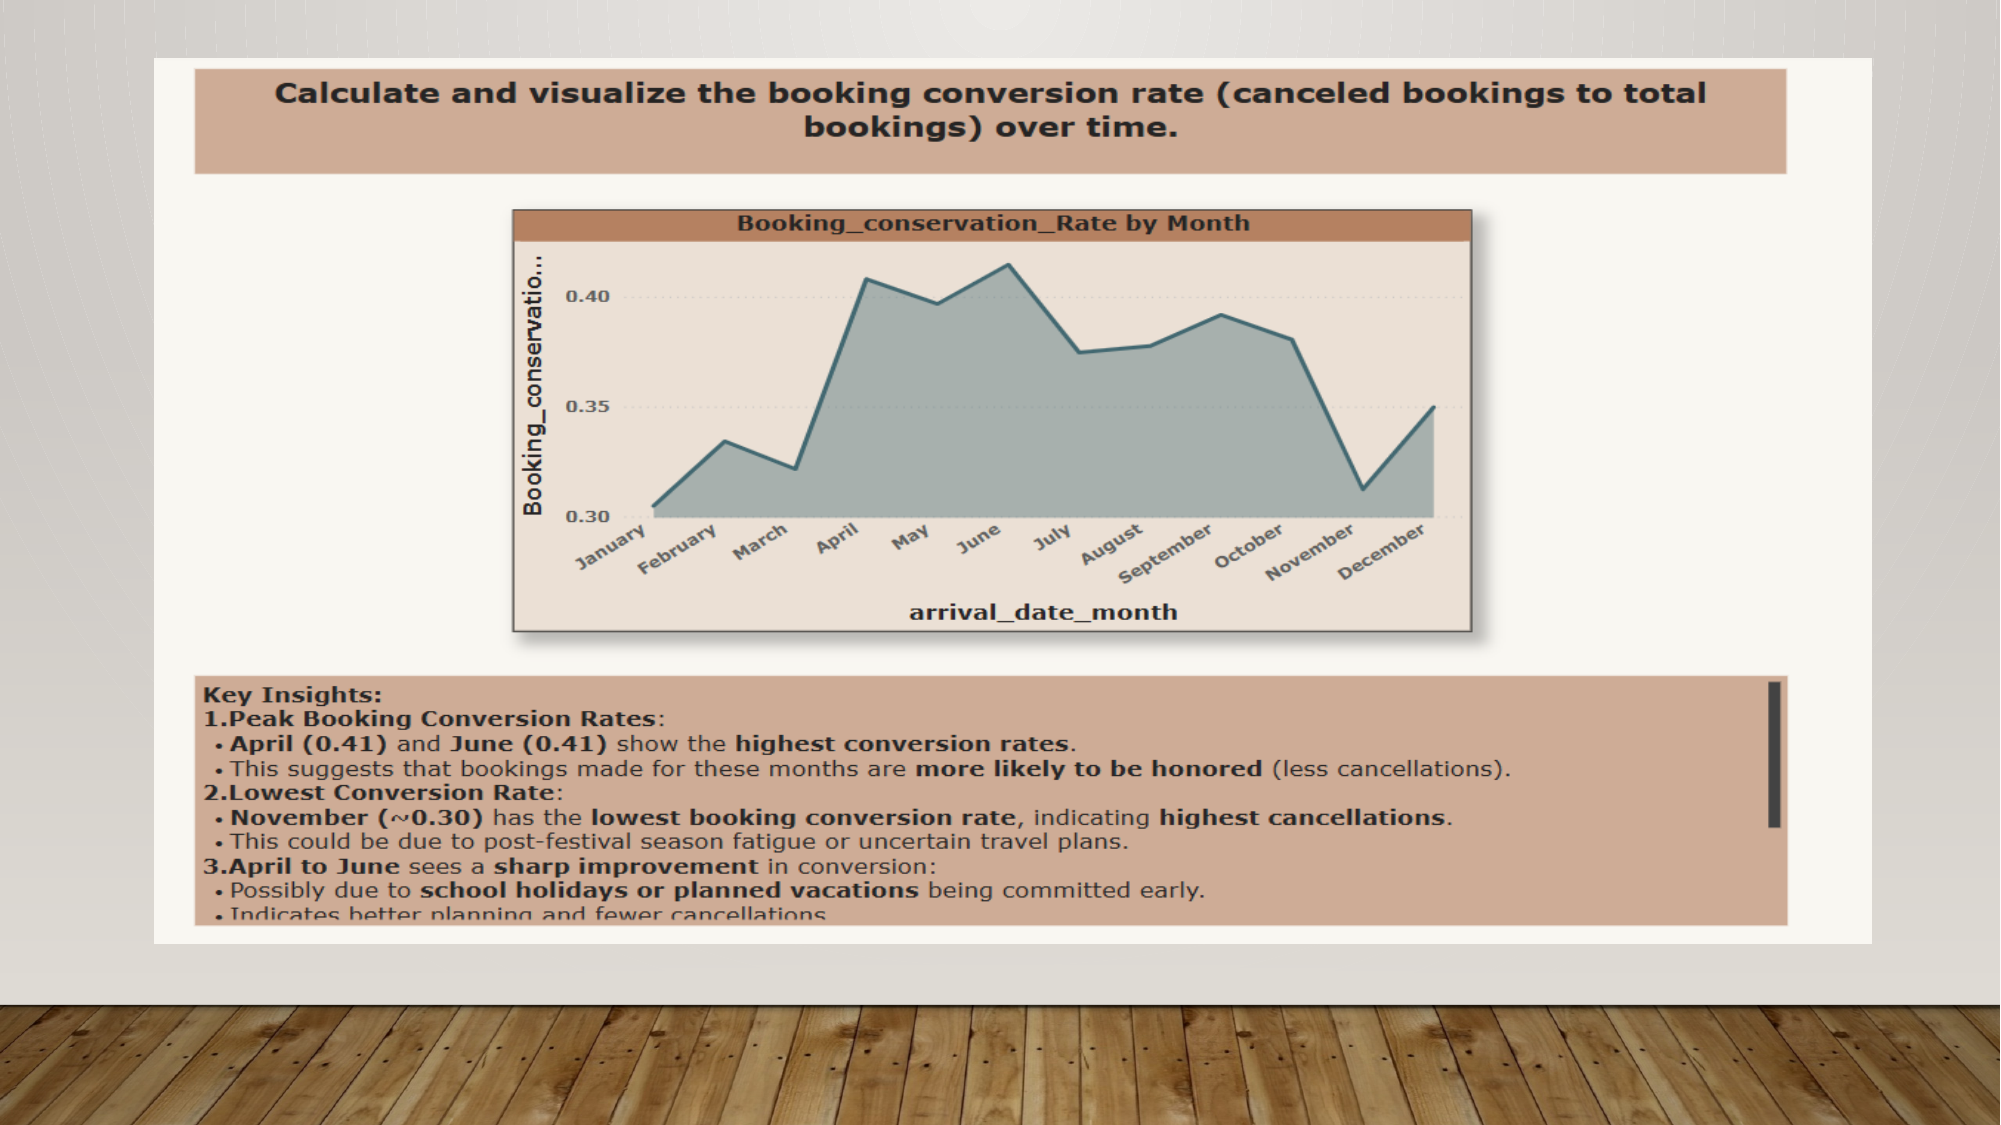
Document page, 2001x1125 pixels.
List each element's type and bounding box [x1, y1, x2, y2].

picture [0, 1005, 2000, 1125]
picture [154, 57, 1872, 944]
